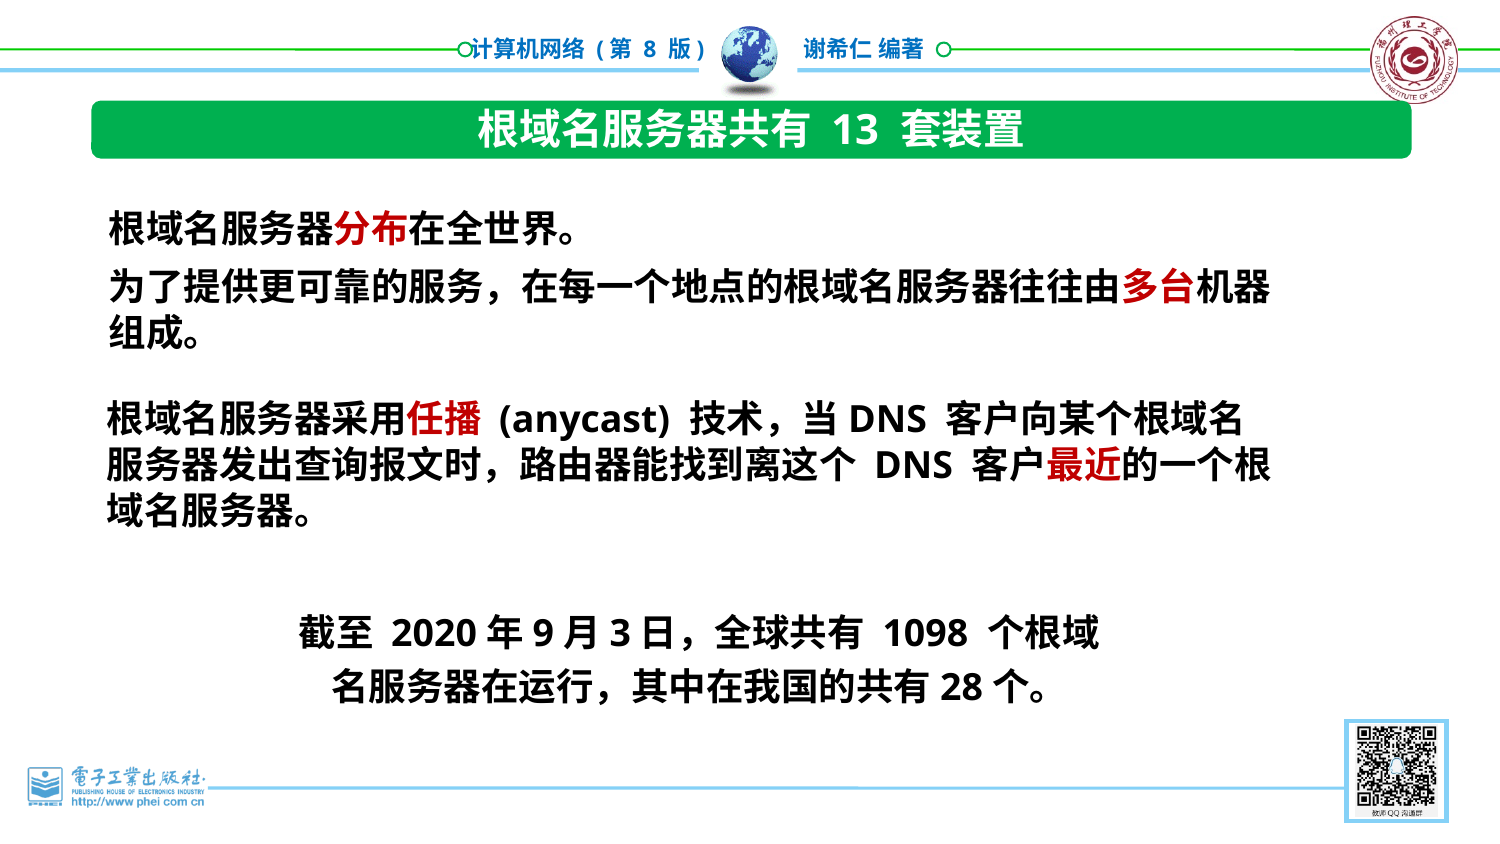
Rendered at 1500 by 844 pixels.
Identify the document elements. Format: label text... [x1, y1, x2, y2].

text_box 根域名服务器共有 13 套装置 [462, 95, 1040, 160]
text_box [1040, 100, 1412, 159]
text_box 根域名服务器分布在全世界。 为了提供更可靠的服务，在每一个地点的根域名服务器往往由多台机器组成。 [94, 196, 1309, 362]
text_box 根域名服务器采用任播 (anycast) 技术，当DNS 客户向某个根域名服务器发出查询报文时，路由器能找到离这个 DNS 客户最近的一个根域名服务器。 [91, 386, 1289, 540]
picture [1355, 724, 1438, 817]
text_box [91, 100, 462, 159]
picture [719, 24, 779, 95]
text_box 截至 2020年9月3日，全球共有 1098 个根域名服务器在运行，其中在我国的共有28个。 [274, 592, 1124, 716]
picture [1370, 16, 1458, 104]
picture [23, 764, 208, 809]
